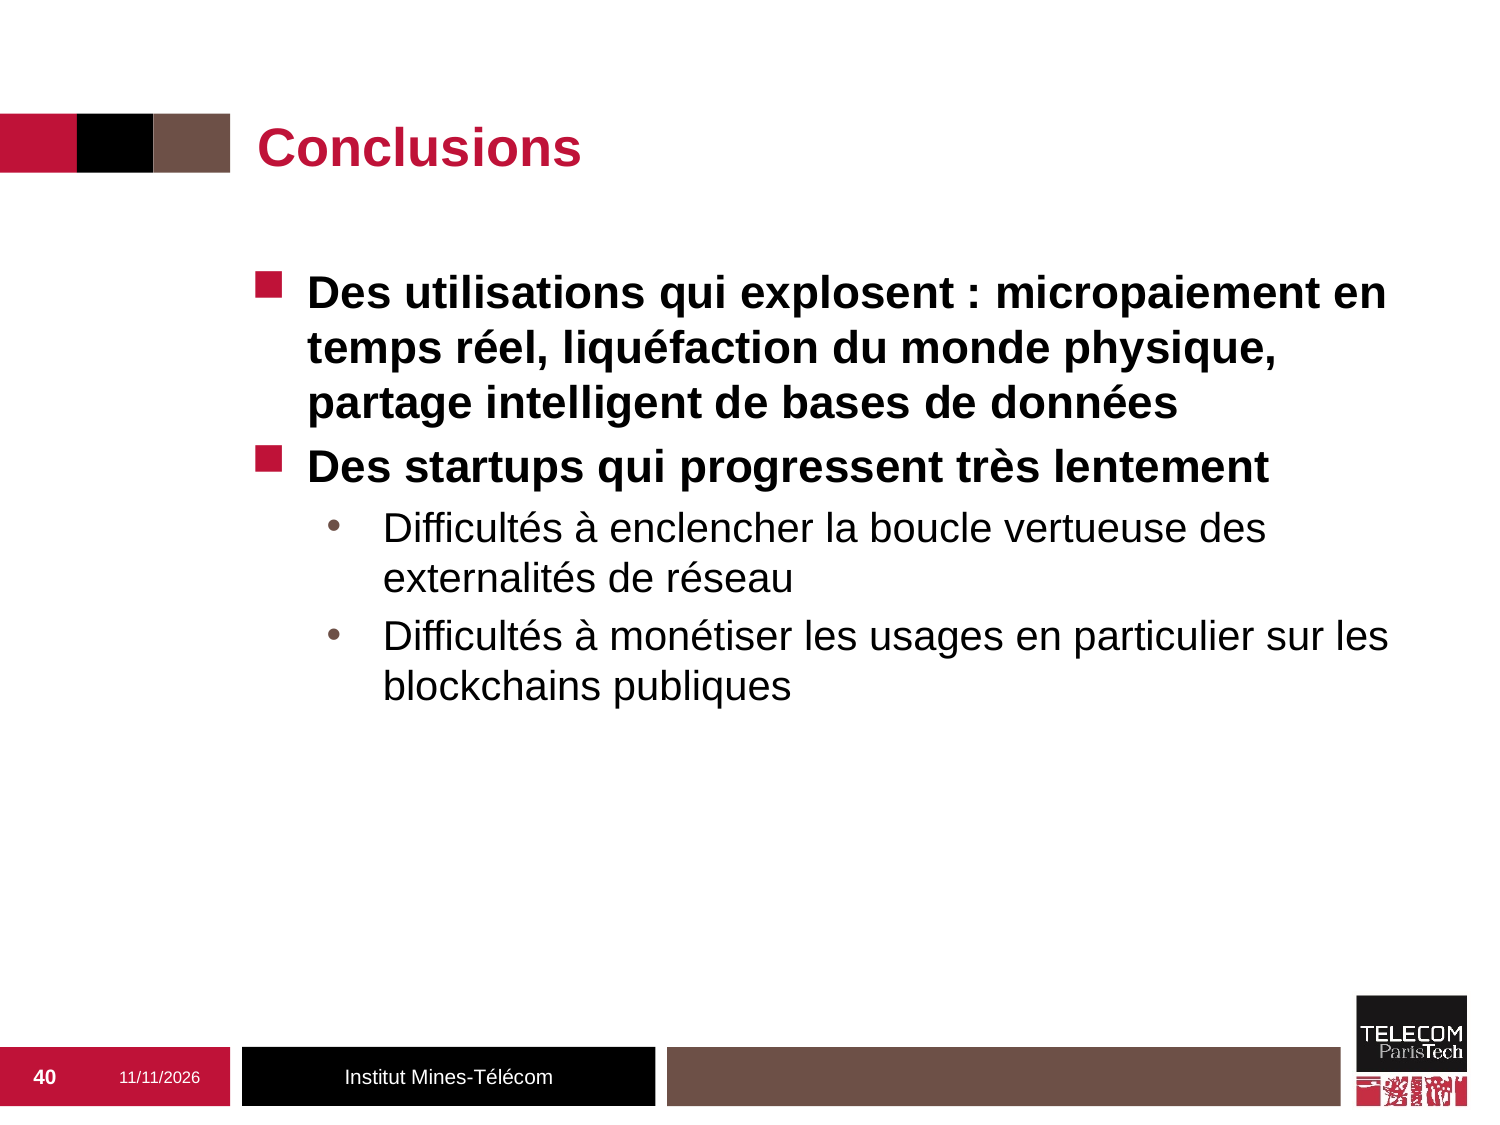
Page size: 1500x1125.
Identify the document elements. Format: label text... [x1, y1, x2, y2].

list Des utilisations qui explosent : micropaiement en temps réel, liquéfaction du monde physique, partage intelligent de bases de données Des startups qui progressent très lentement Difficultés à enclencher la boucle vertueuse des externalités de réseau Difficultés à monétiser les usages en particulier sur les blockchains publiques [236, 255, 1420, 998]
text_box 40 [1, 1046, 89, 1106]
text_box 27/09/2019 [89, 1046, 232, 1106]
title Conclusions [242, 0, 1425, 185]
picture [1352, 991, 1471, 1110]
text_box [667, 1046, 1341, 1106]
